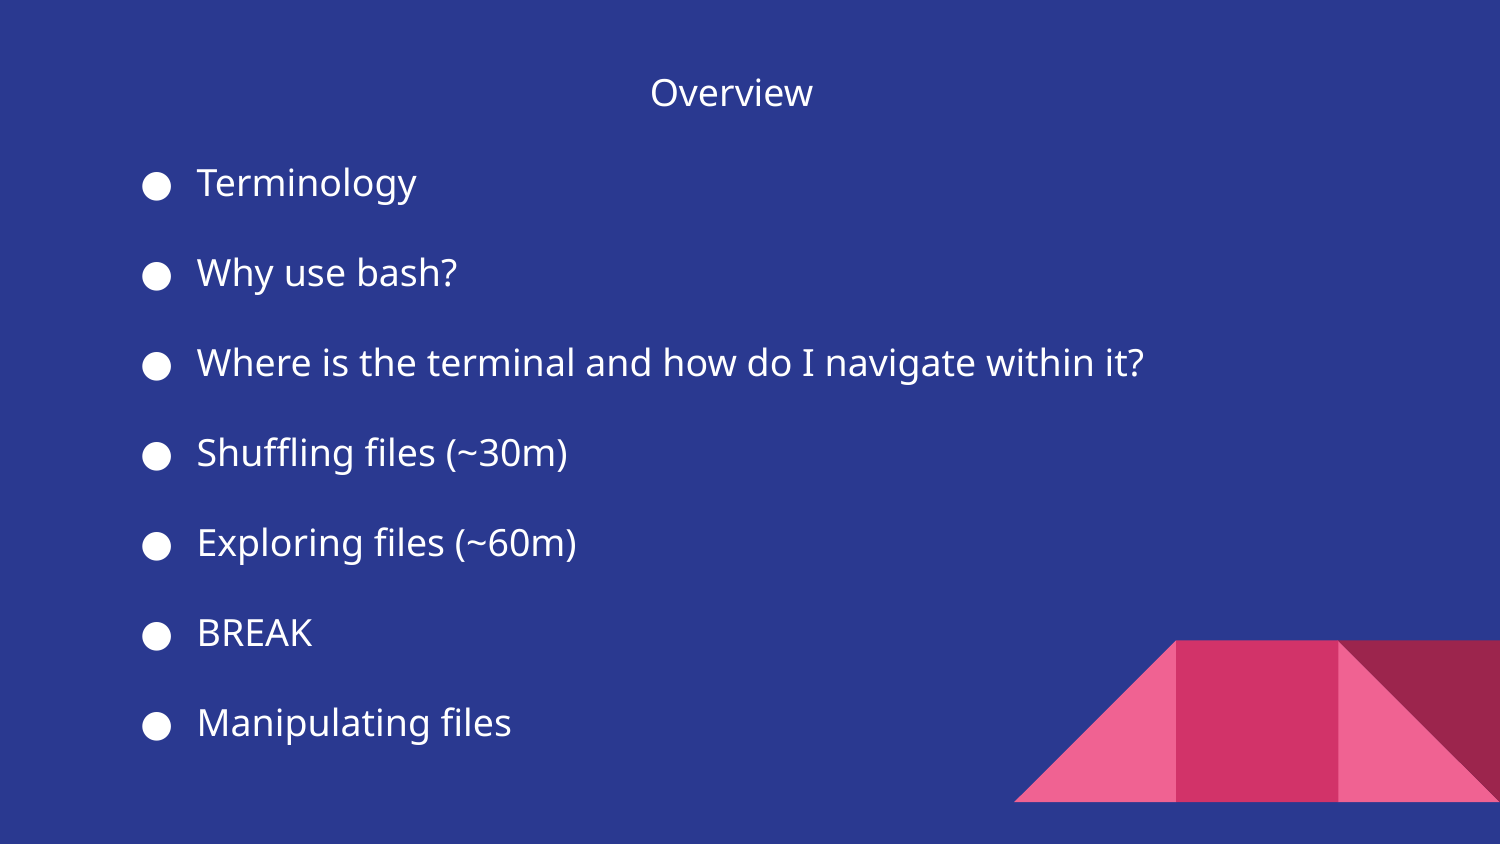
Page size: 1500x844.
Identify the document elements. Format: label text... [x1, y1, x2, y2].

text_box Overview Terminology Why use bash? Where is the terminal and how do I navigate within it? Shuffling files (~30m) Exploring files (~60m) BREAK Manipulating files [106, 54, 1357, 790]
